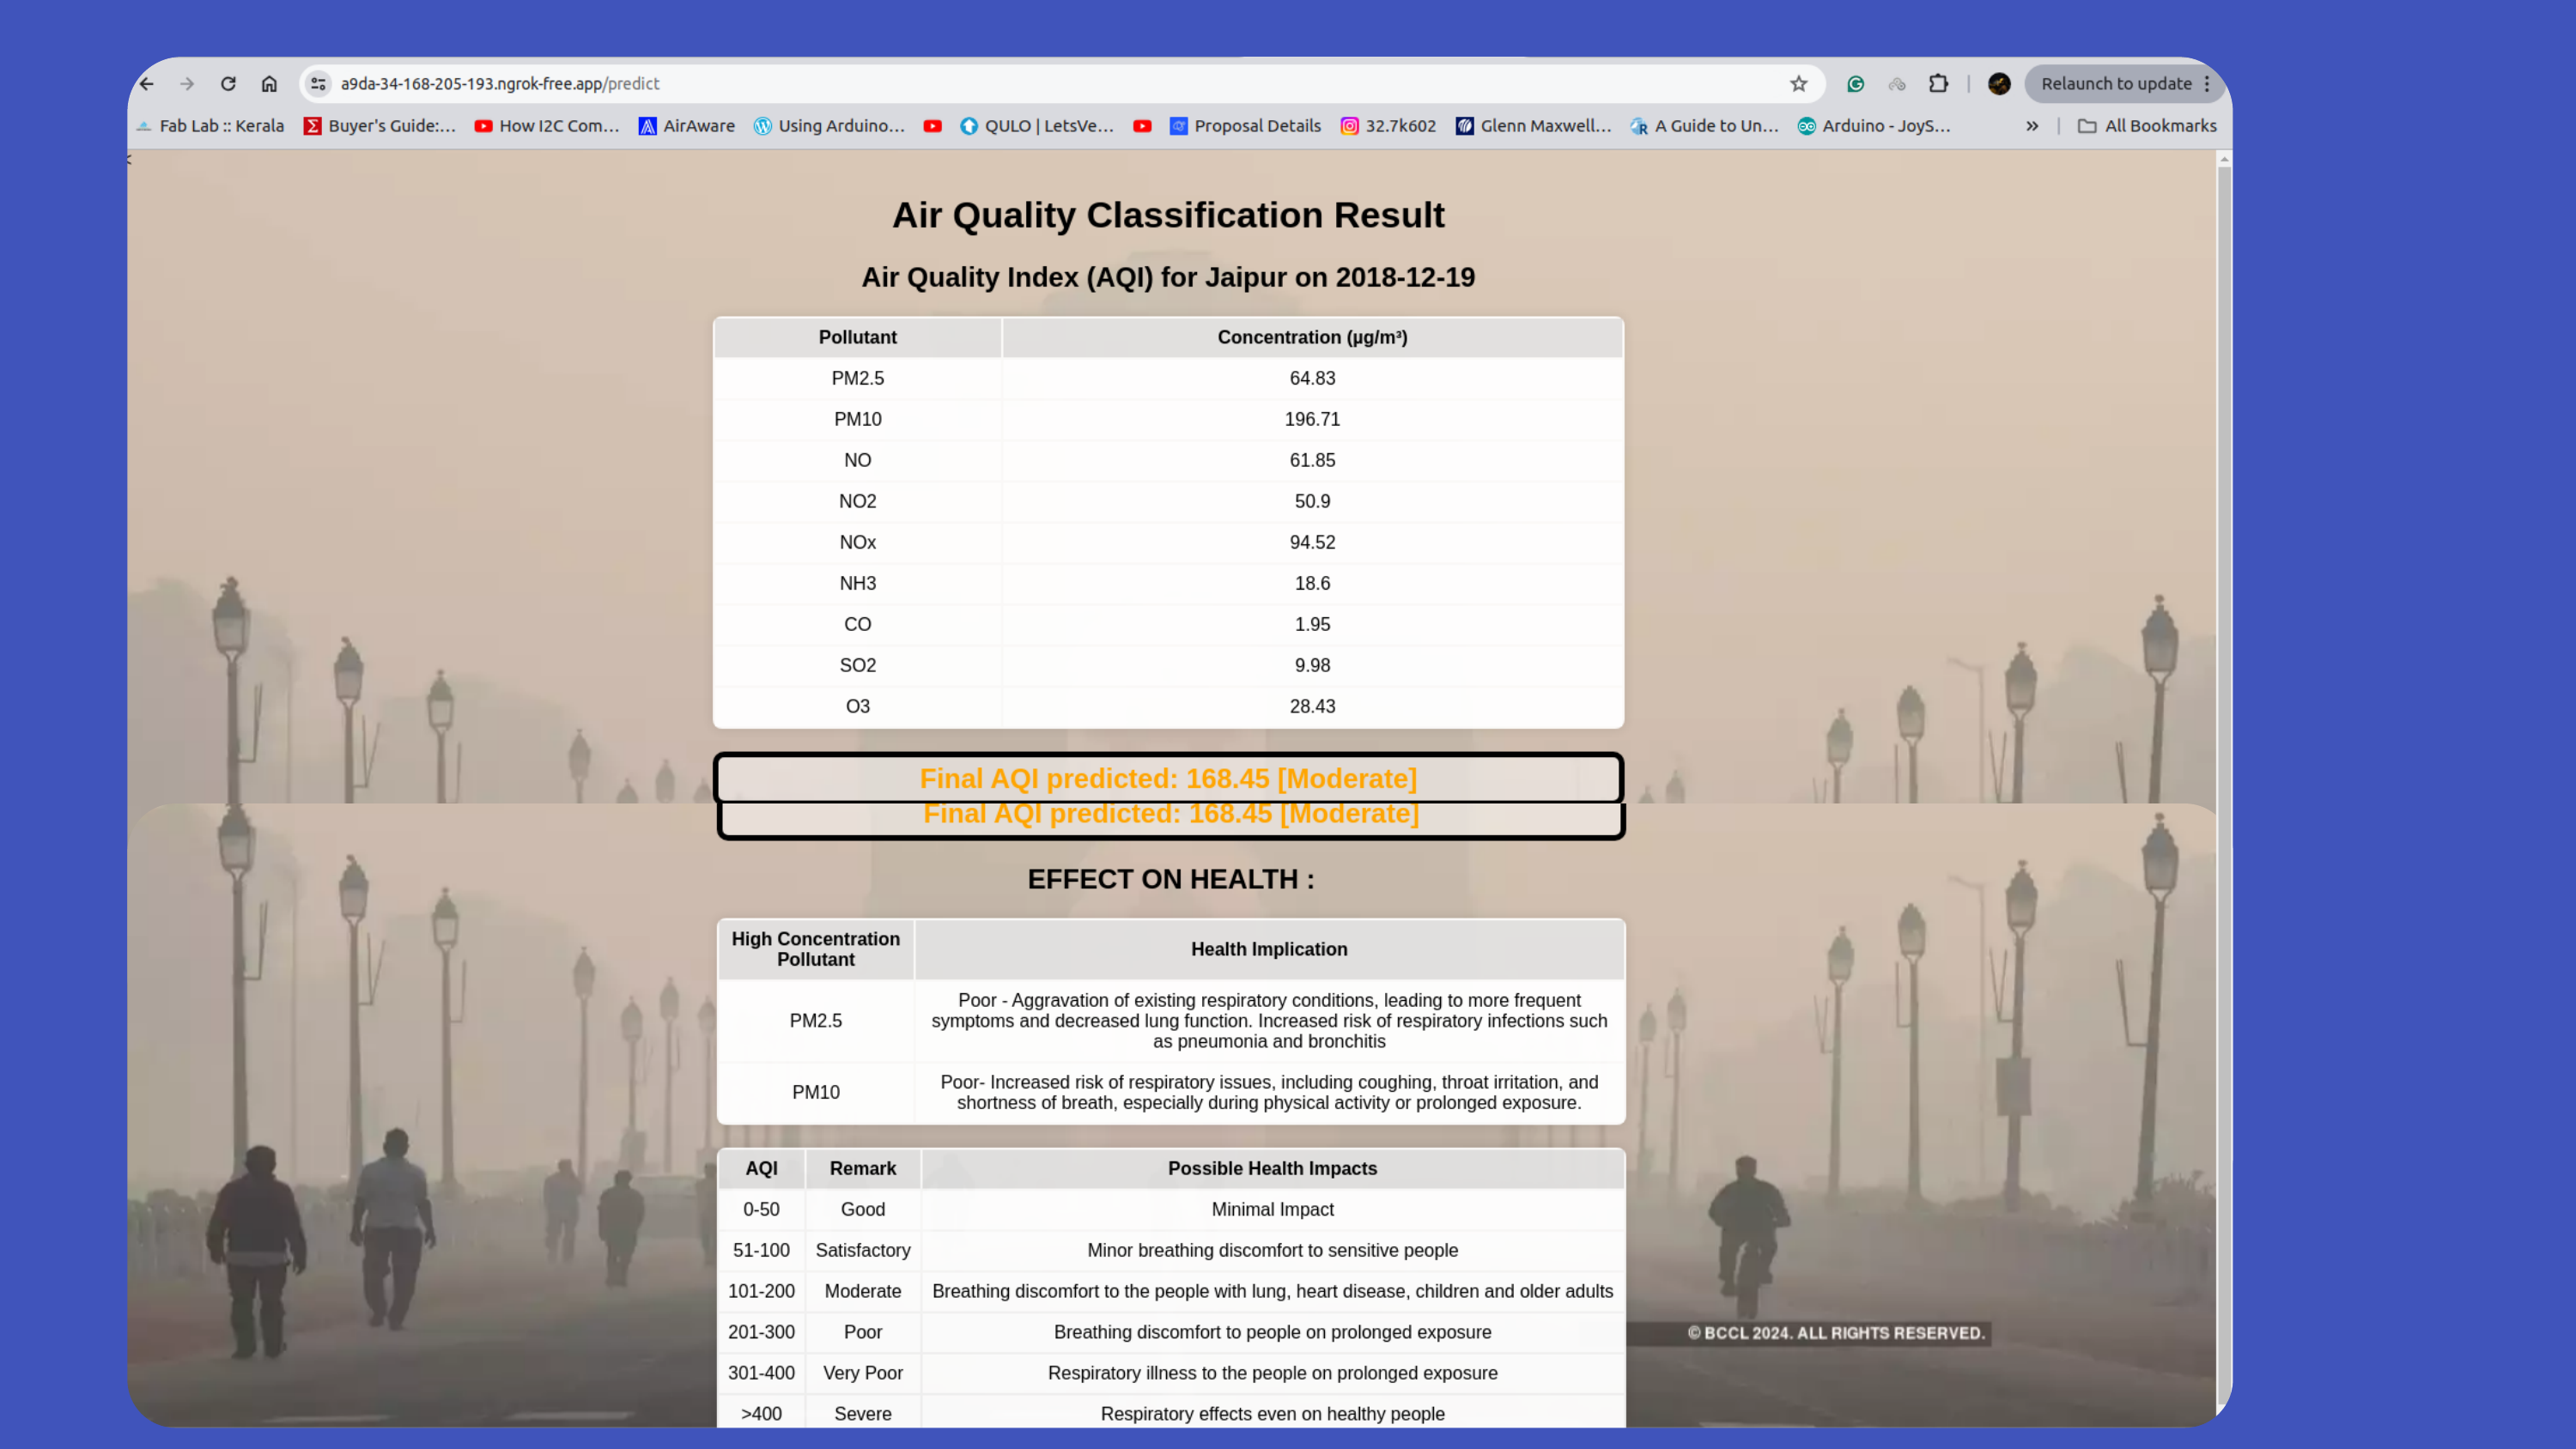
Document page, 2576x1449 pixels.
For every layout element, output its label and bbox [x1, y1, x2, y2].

picture [127, 56, 2233, 1428]
